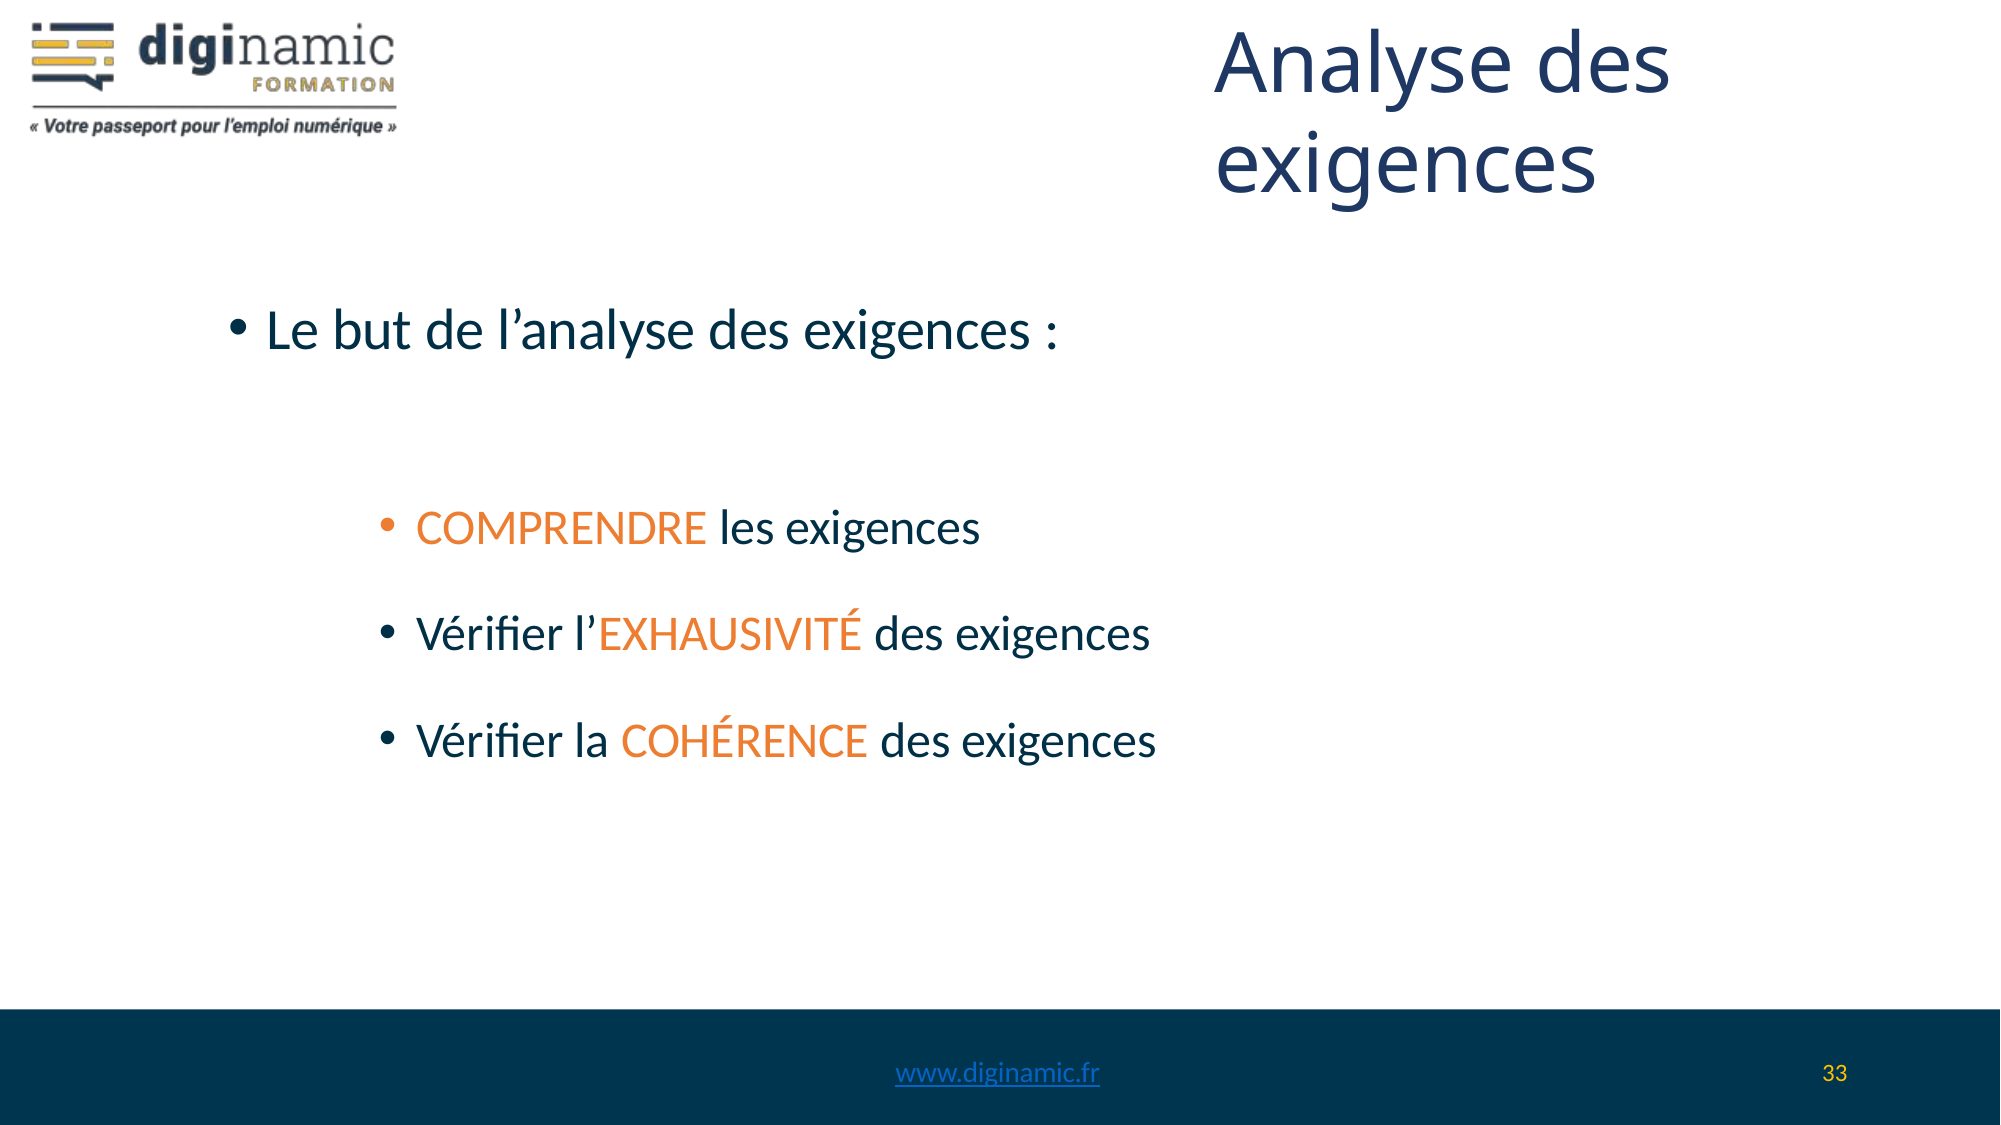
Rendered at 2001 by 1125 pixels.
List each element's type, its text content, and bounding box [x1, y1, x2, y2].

footer www.diginamic.fr [893, 1058, 1107, 1125]
slide_number 33 [1817, 1060, 1852, 1125]
text_box Le but de l’analyse des exigences : COMPRENDRE les exigences Vérifier l’EXHAUSIVITÉ des exigences Vérifier la COHÉRENCE des exigences [151, 274, 1852, 941]
picture [15, 20, 414, 138]
text_box Analyse des exigences [1212, 7, 1947, 210]
